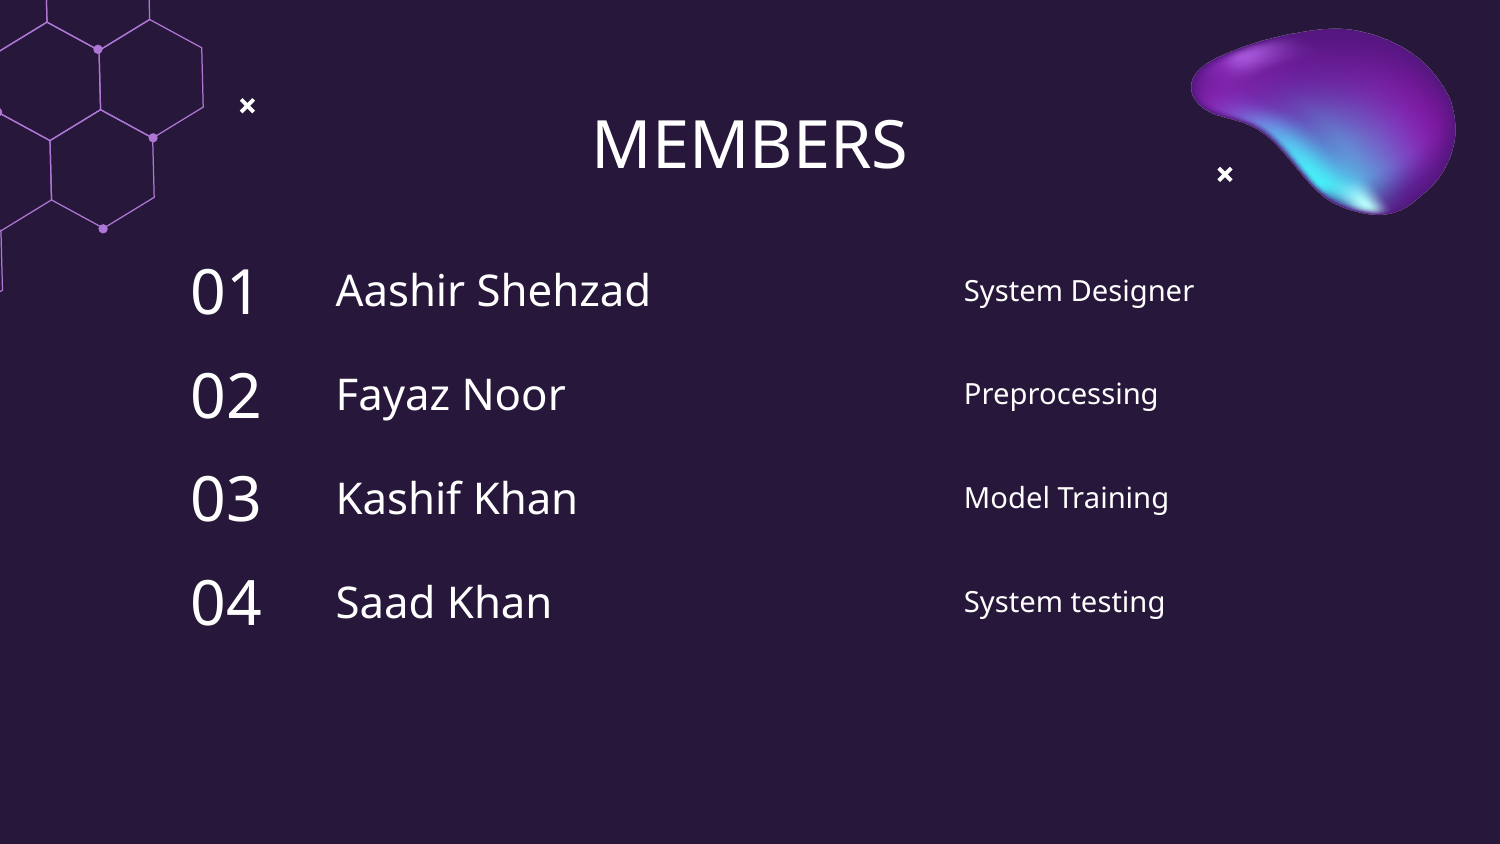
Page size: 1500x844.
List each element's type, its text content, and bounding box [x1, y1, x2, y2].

title 04 [146, 561, 307, 641]
subtitle Saad Khan [320, 561, 935, 641]
subtitle Model Training [948, 457, 1354, 537]
title 03 [146, 457, 307, 537]
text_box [240, 99, 254, 113]
subtitle Aashir Shehzad [320, 249, 935, 329]
title MEMBERS [118, 86, 1185, 181]
subtitle System Designer [948, 249, 1354, 329]
subtitle Kashif Khan [320, 457, 935, 537]
title 02 [146, 353, 307, 433]
subtitle Fayaz Noor [320, 353, 935, 433]
picture [1166, 0, 1486, 243]
title 01 [146, 249, 307, 329]
subtitle System testing [948, 561, 1354, 641]
subtitle Preprocessing [948, 353, 1354, 433]
